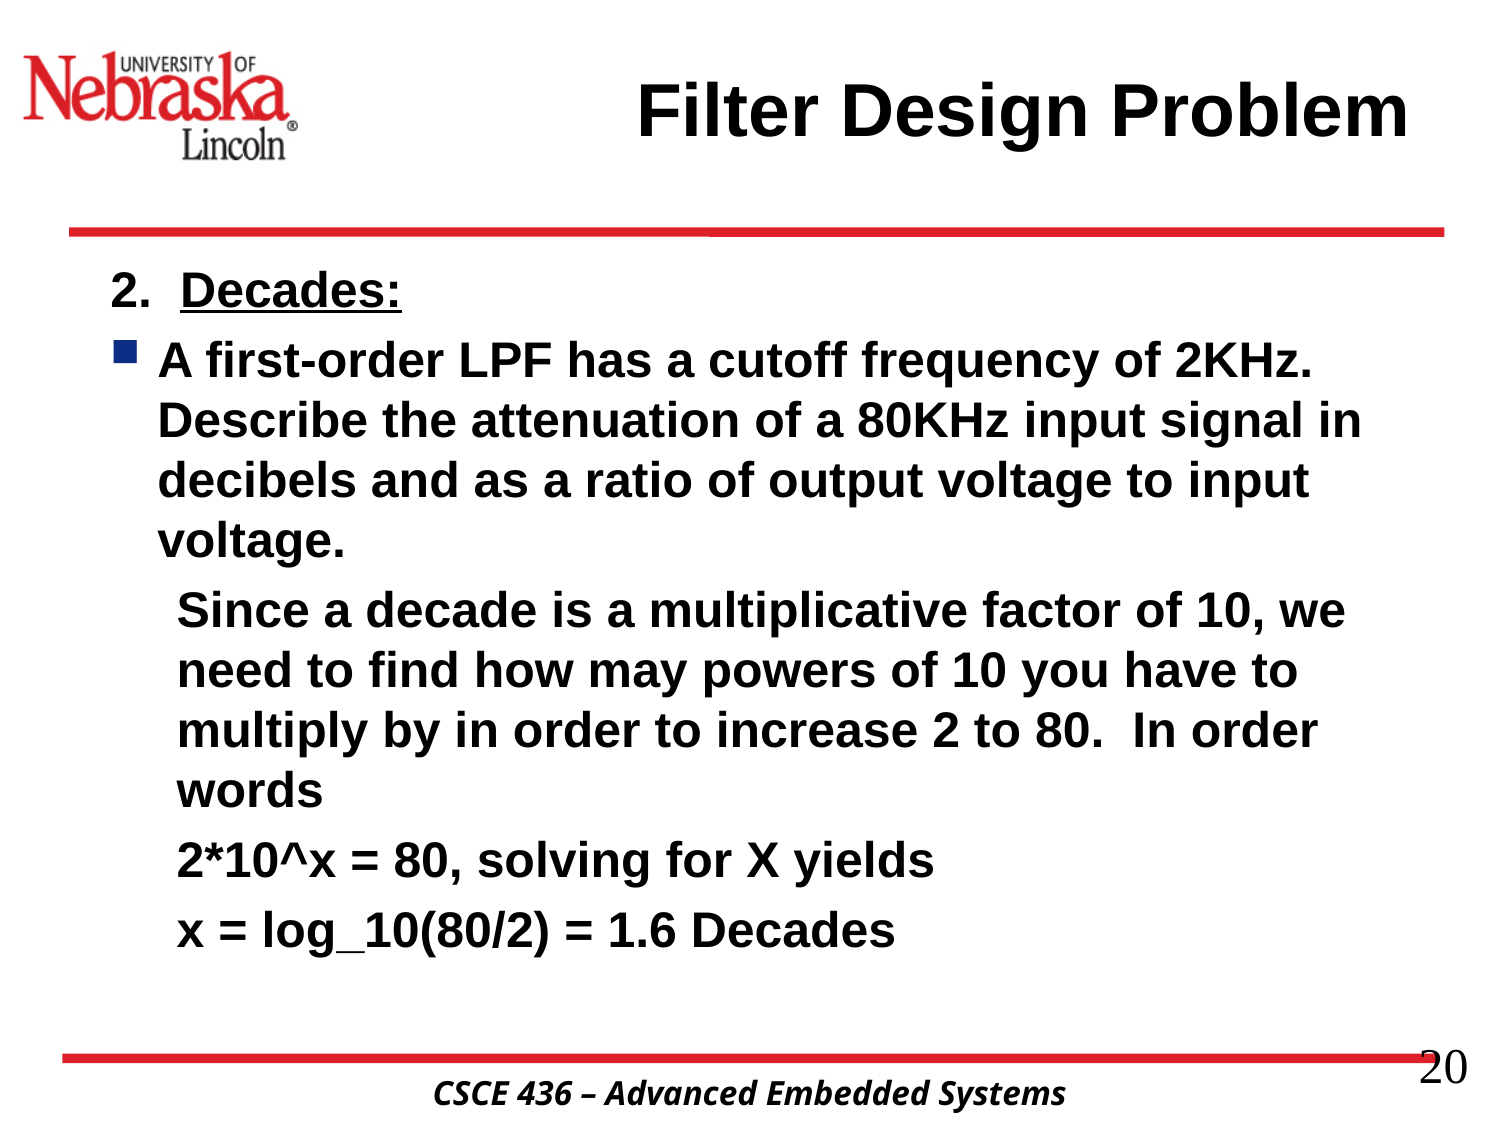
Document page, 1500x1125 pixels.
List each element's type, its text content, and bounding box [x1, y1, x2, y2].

title Filter Design Problem [313, 12, 1427, 201]
list 2. Decades: A first-order LPF has a cutoff frequency of 2KHz. Describe the attenuation of a 80KHz input signal in decibels and as a ratio of output voltage to input voltage. Since a decade is a multiplicative factor of 10, we need to find how may powers of 10 you have to multiply by in order to increase 2 to 80. In order words 2*10^x = 80, solving for X yields x = log_10(80/2) = 1.6 Decades [95, 249, 1430, 960]
picture [1, 32, 313, 181]
slide_number 20 [1133, 1025, 1484, 1105]
